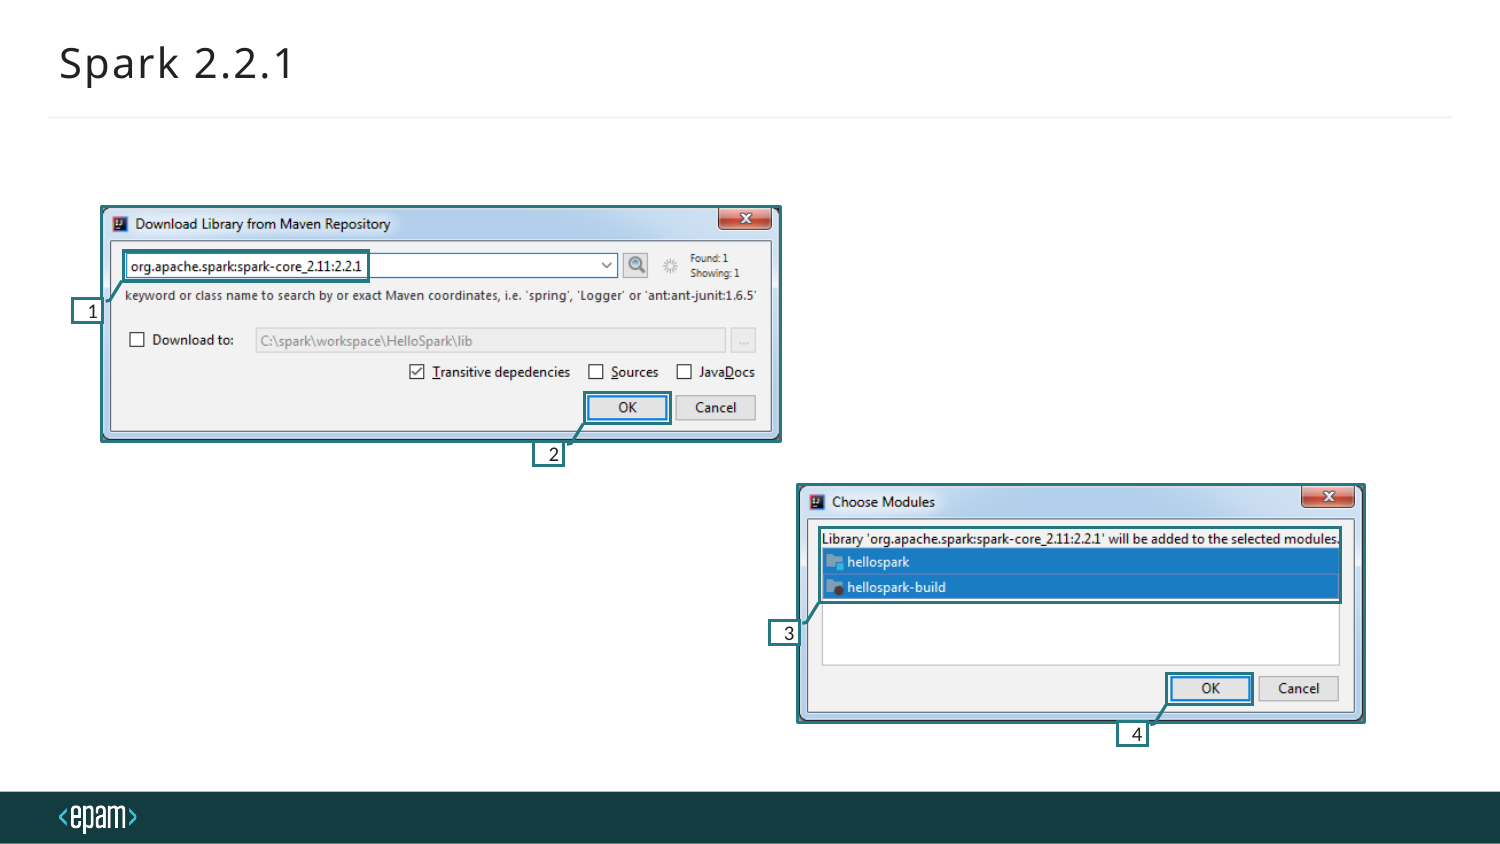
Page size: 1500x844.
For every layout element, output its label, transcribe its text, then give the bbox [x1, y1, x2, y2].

text_box 2 [566, 440, 575, 446]
title Spark 2.2.1 [59, 37, 1442, 87]
text_box 1 [72, 297, 102, 323]
text_box 2 [533, 440, 565, 466]
picture [799, 485, 1363, 721]
text_box 4 [1150, 721, 1158, 726]
text_box 3 [768, 619, 799, 645]
picture [102, 207, 780, 440]
text_box 4 [1116, 721, 1148, 747]
